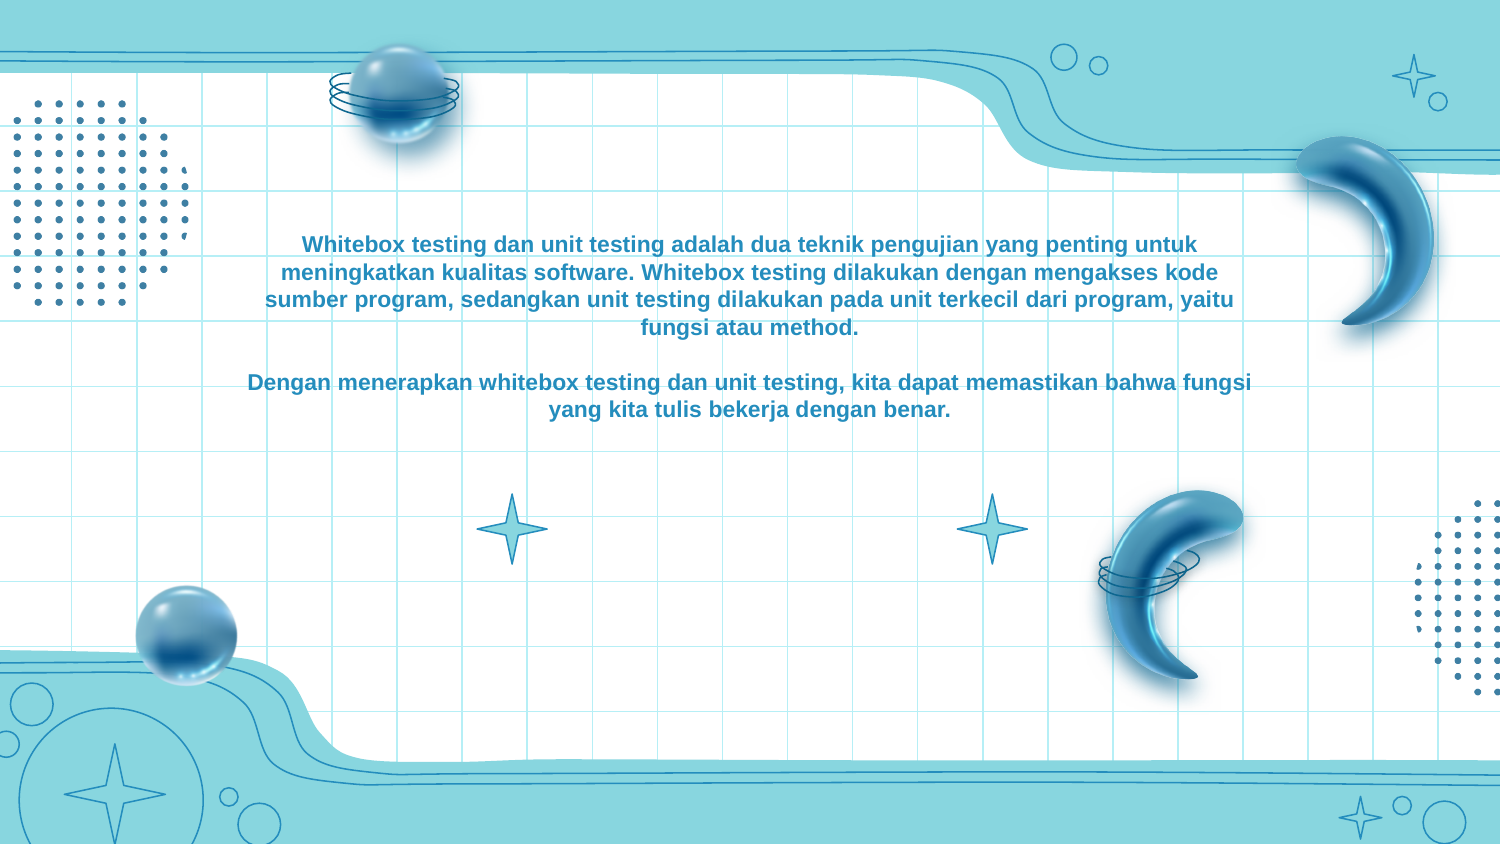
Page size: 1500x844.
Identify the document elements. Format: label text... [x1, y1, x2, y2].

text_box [1038, 434, 1330, 730]
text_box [329, 36, 460, 147]
text_box [957, 493, 1028, 565]
picture [0, 97, 198, 318]
picture [1402, 496, 1500, 707]
title Whitebox testing dan unit testing adalah dua teknik pengujian yang penting untuk meningkatkan kualitas software. Whitebox testing dilakukan dengan mengakses kode sumber program, sedangkan unit testing dilakukan pada unit terkecil dari program, yaitu fungsi atau method. Dengan menerapkan whitebox testing dan unit testing, kita dapat memastikan bahwa fungsi yang kita tulis bekerja dengan benar. [230, 318, 1270, 438]
text_box [477, 493, 548, 565]
picture [1210, 81, 1500, 375]
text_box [131, 579, 242, 690]
